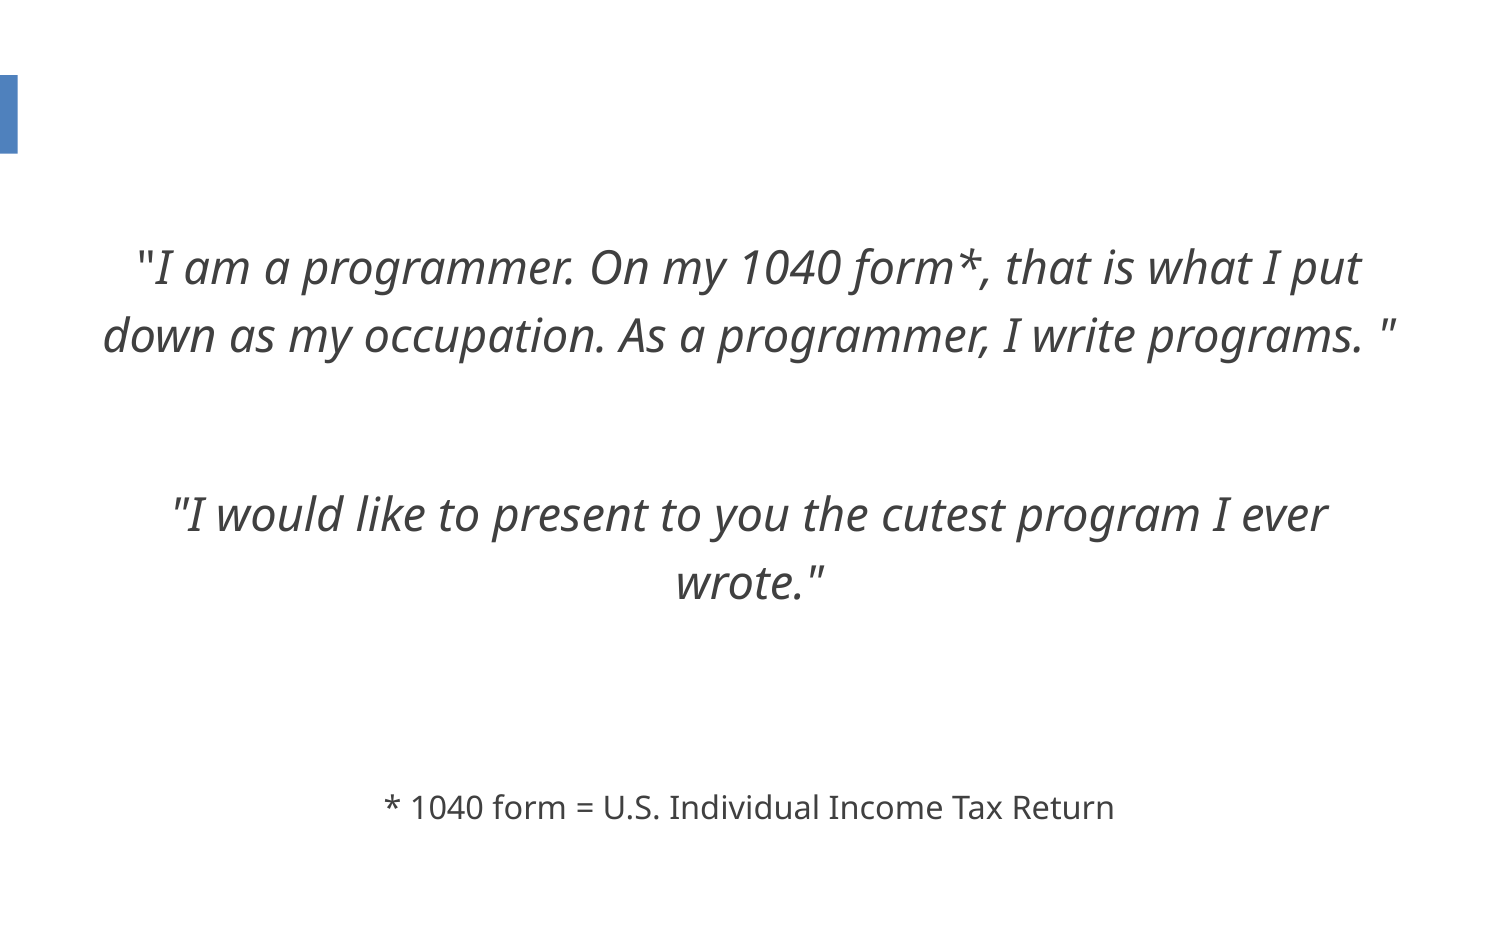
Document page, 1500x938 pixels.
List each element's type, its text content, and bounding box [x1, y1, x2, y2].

list "I am a programmer. On my 1040 form*, that is what I put down as my occupation. As a programmer, I write programs. " "I would like to present to you the cutest program I ever wrote." * 1040 form = U.S. Individual Income Tax Return [75, 218, 1425, 838]
